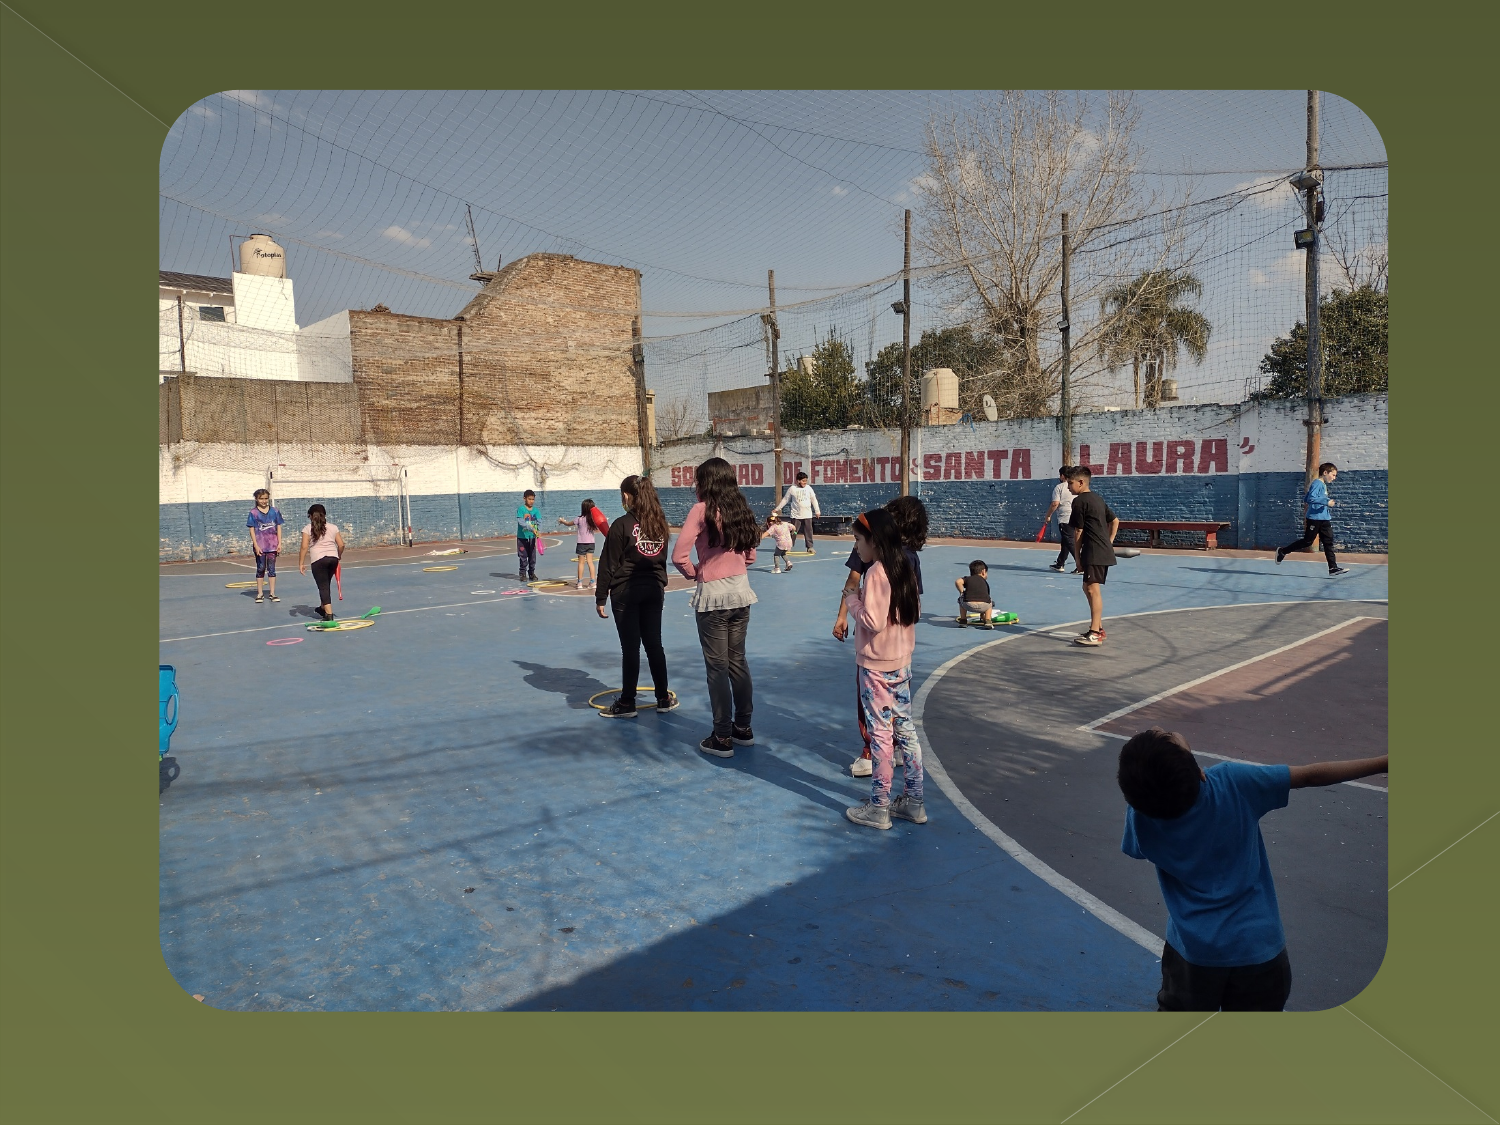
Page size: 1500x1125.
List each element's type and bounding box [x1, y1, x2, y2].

list [159, 89, 1389, 1012]
